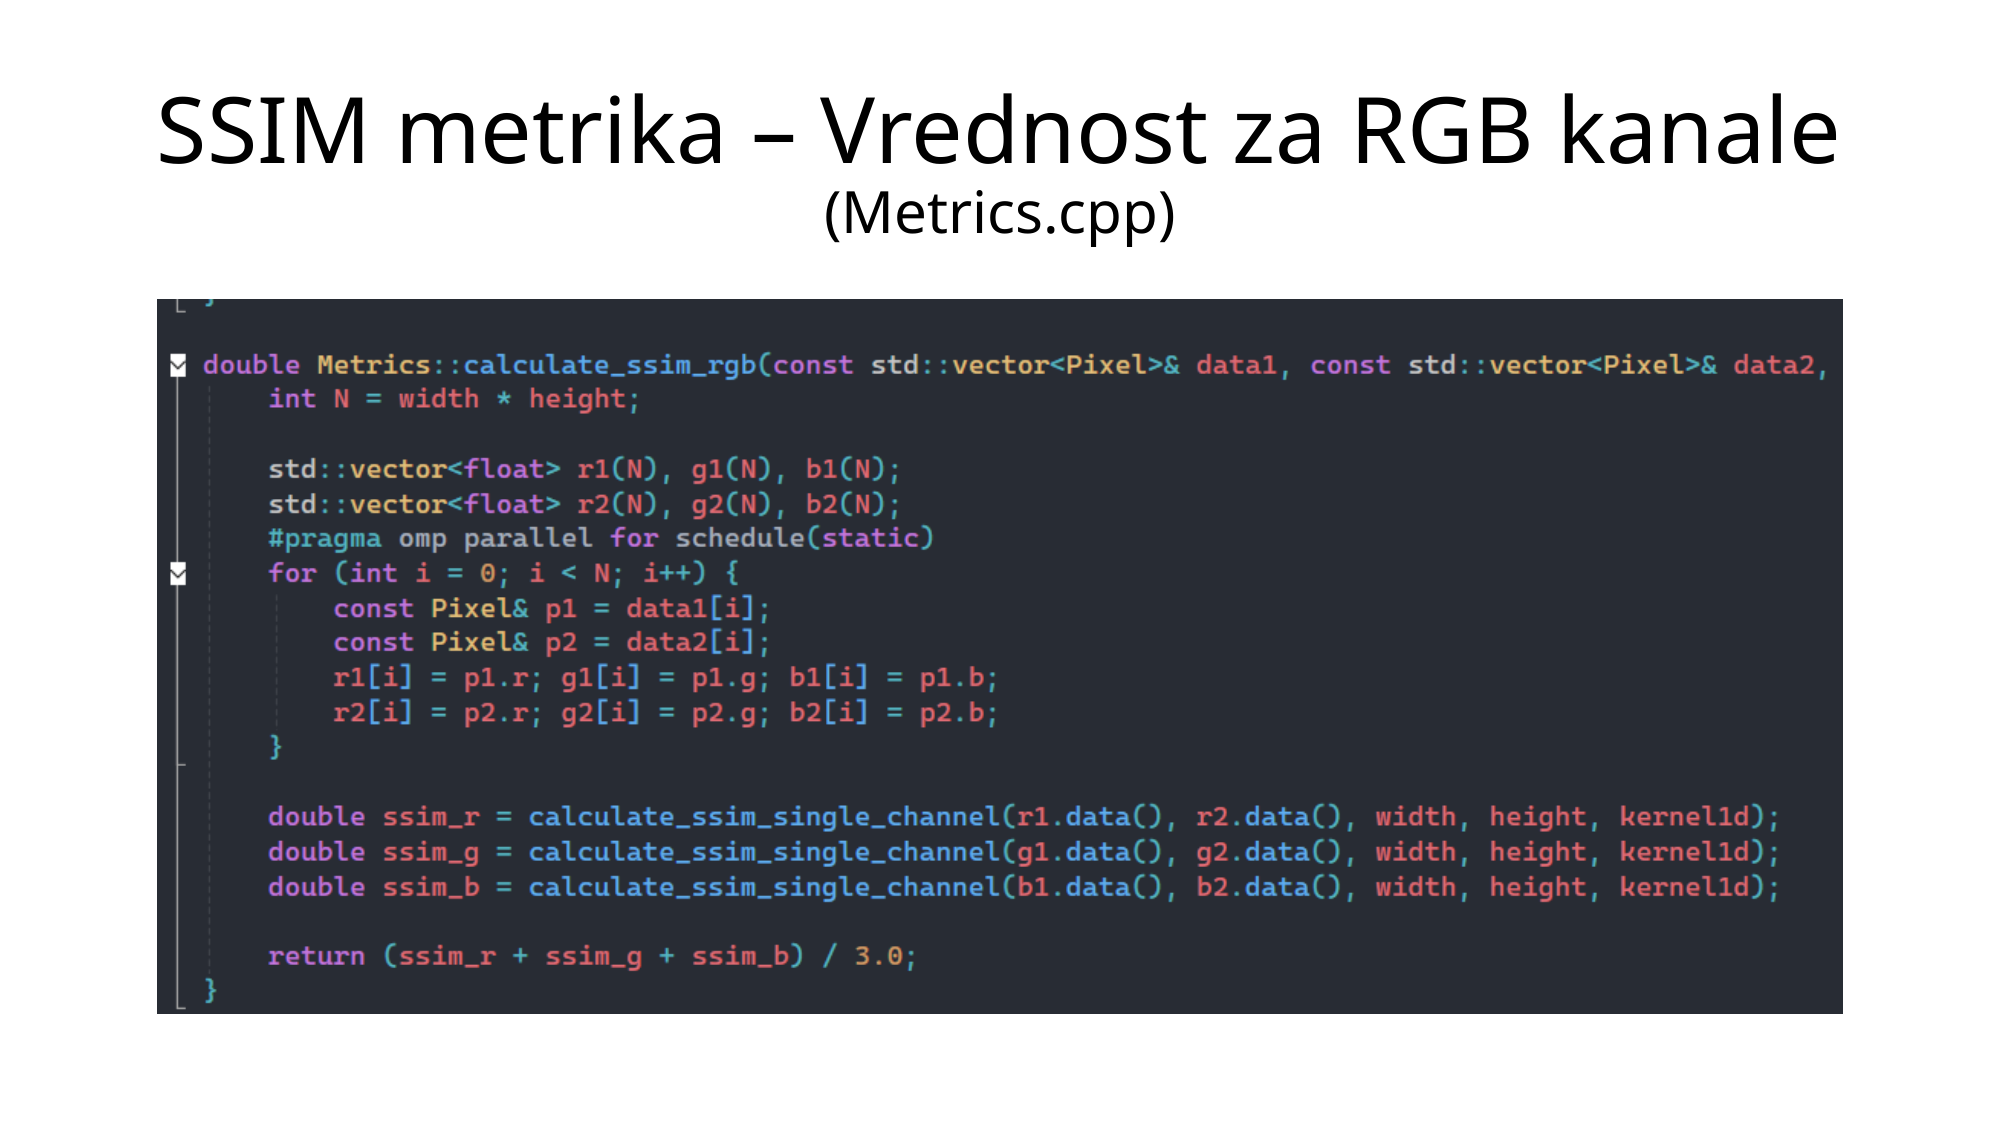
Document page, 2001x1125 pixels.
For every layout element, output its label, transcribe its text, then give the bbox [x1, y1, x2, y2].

title SSIM metrika – Vrednost za RGB kanale (Metrics.cpp) [137, 56, 1863, 275]
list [156, 299, 1843, 1014]
